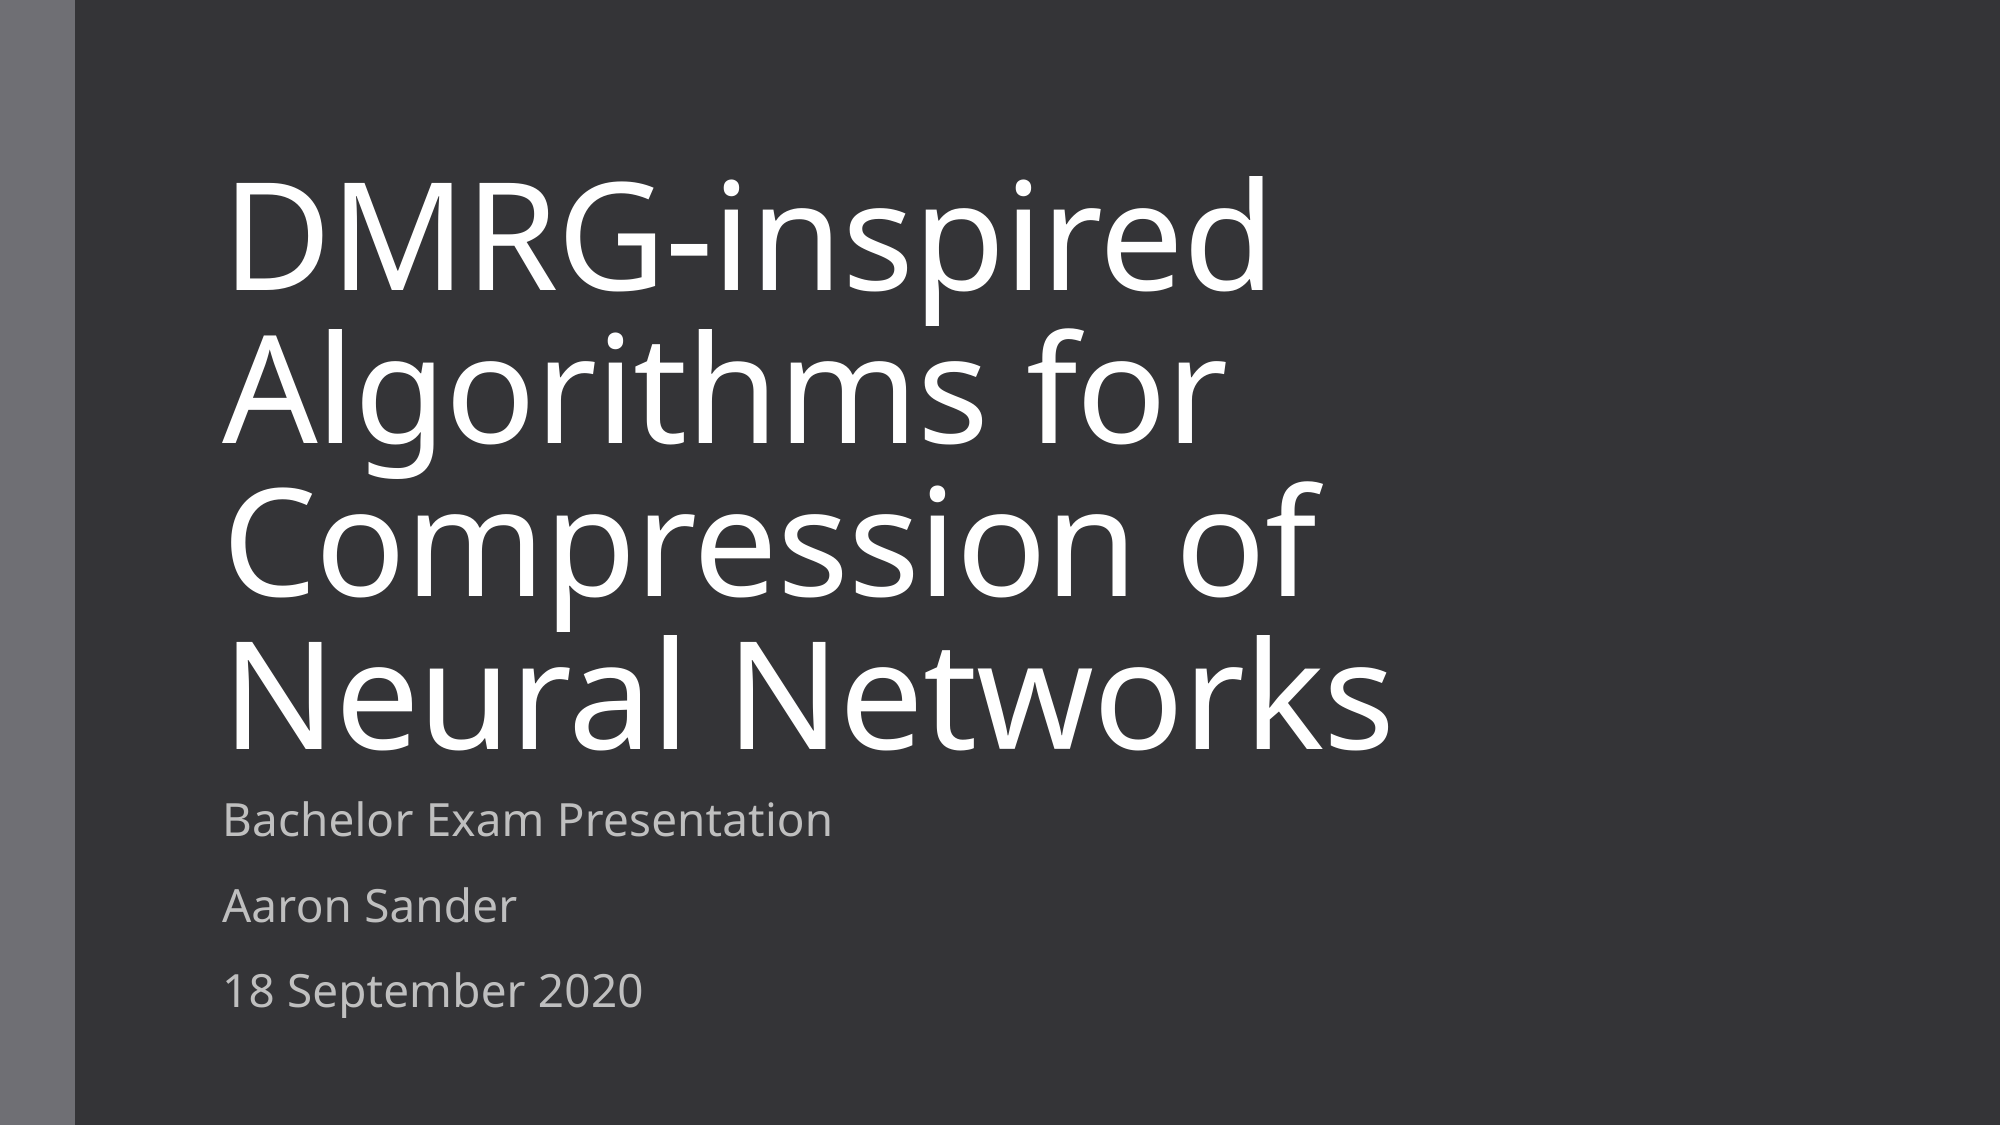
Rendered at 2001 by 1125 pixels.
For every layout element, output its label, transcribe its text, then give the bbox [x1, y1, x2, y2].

subtitle Bachelor Exam Presentation Aaron Sander 18 September 2020 [206, 787, 1752, 1065]
title DMRG-inspired Algorithms for Compression of Neural Networks [206, 124, 1752, 787]
